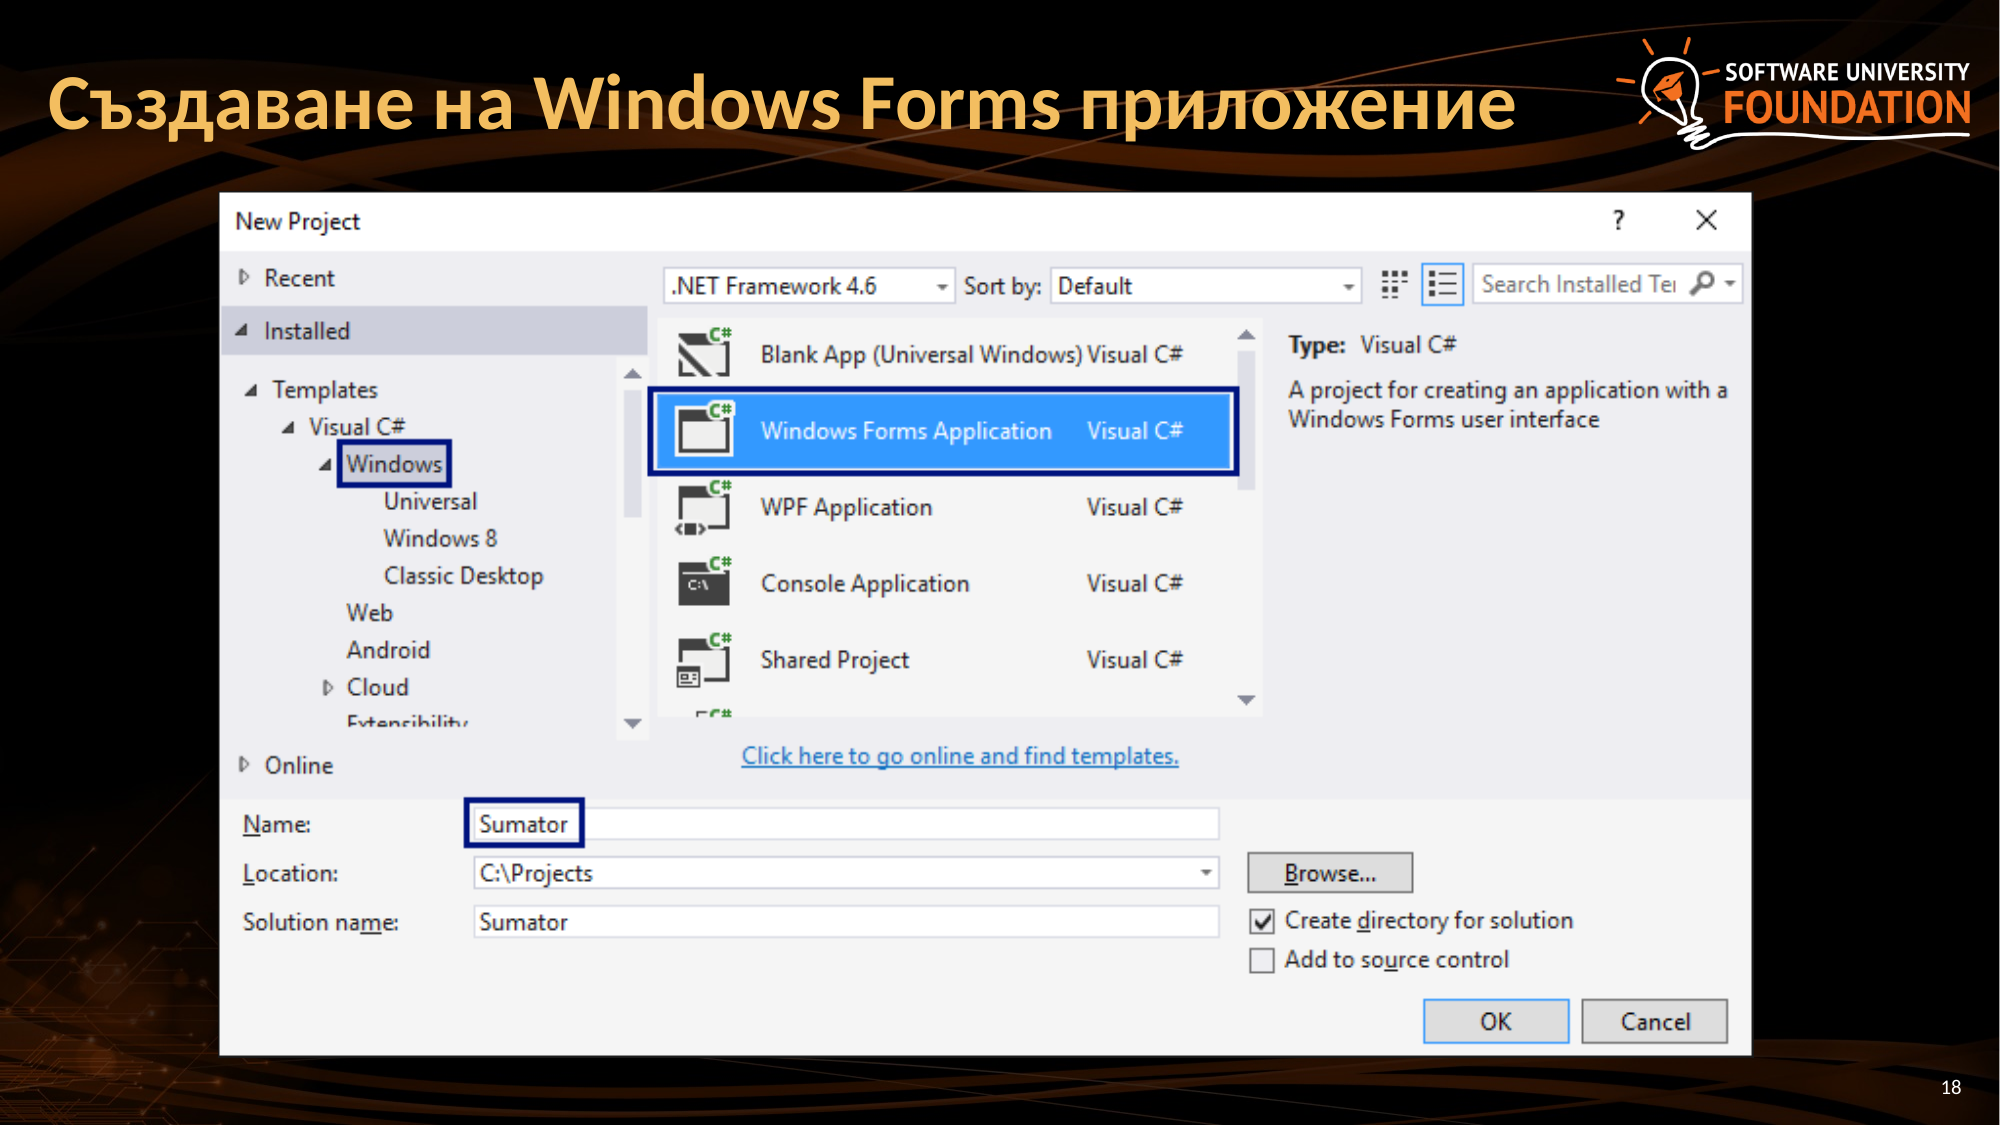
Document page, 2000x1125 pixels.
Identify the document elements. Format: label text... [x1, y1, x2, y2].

picture [0, 0, 2000, 1125]
text_box Създаване на Windows Forms приложение [30, 6, 1602, 189]
text_box <number> [1897, 1070, 1968, 1103]
